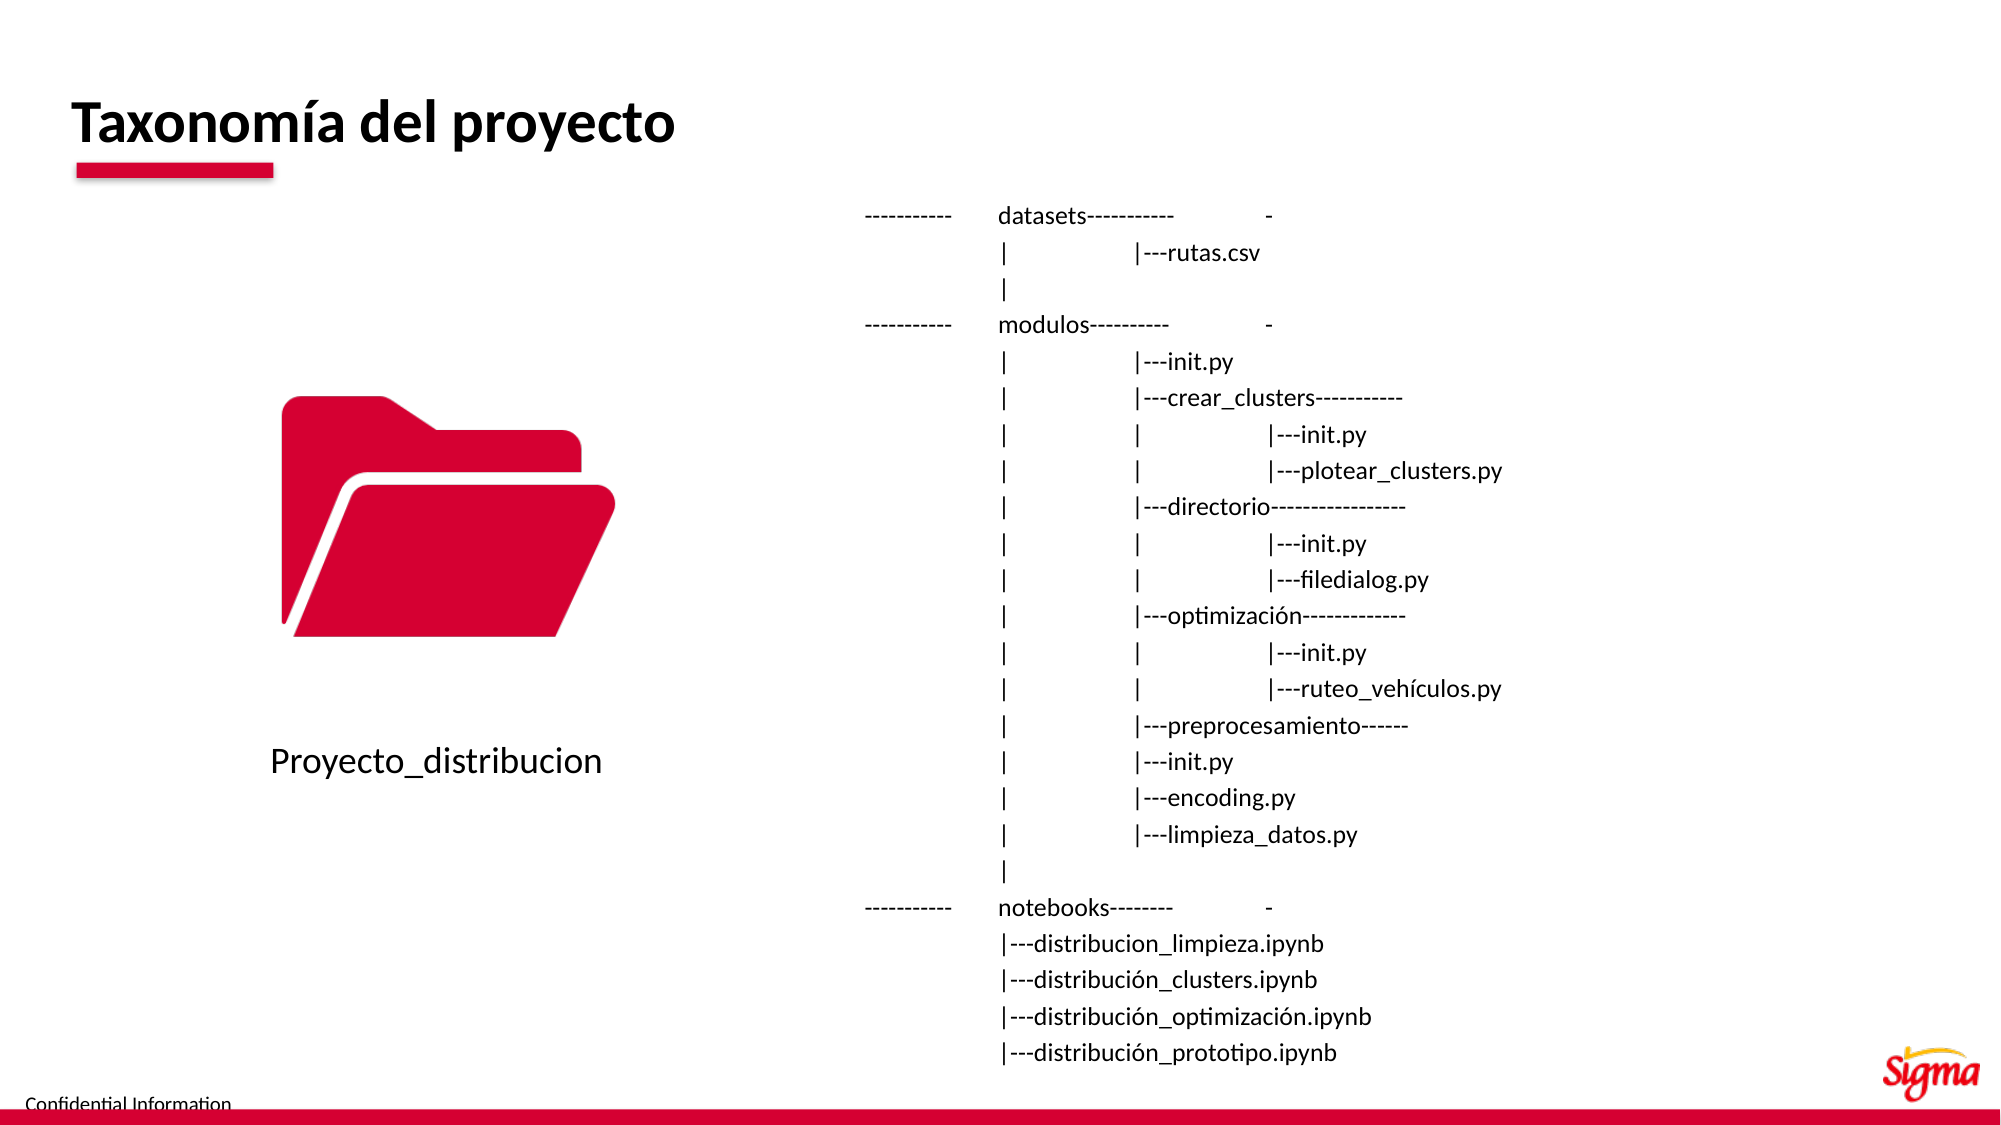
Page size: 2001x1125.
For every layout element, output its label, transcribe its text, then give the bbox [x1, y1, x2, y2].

picture [1883, 1046, 1980, 1103]
text_box Proyecto_distribucion [202, 728, 671, 789]
picture [245, 314, 651, 720]
list ----------- datasets----------- - | |---rutas.csv | ----------- modulos---------- - | |---init.py | |---crear_clusters----------- | | |---init.py | | |---plotear_clusters.py | |---directorio----------------- | | |---init.py | | |---filedialog.py | |---optimización------------- | | |---init.py | | |---ruteo_vehículos.py | |---preprocesamiento------ | |---init.py | |---encoding.py | |---limpieza_datos.py | ----------- notebooks-------- - |---distribucion_limpieza.ipynb |---distribución_clusters.ipynb |---distribución_optimización.ipynb |---distribución_prototipo.ipynb [849, 191, 1797, 1104]
title Taxonomía del proyecto [56, 21, 1413, 162]
